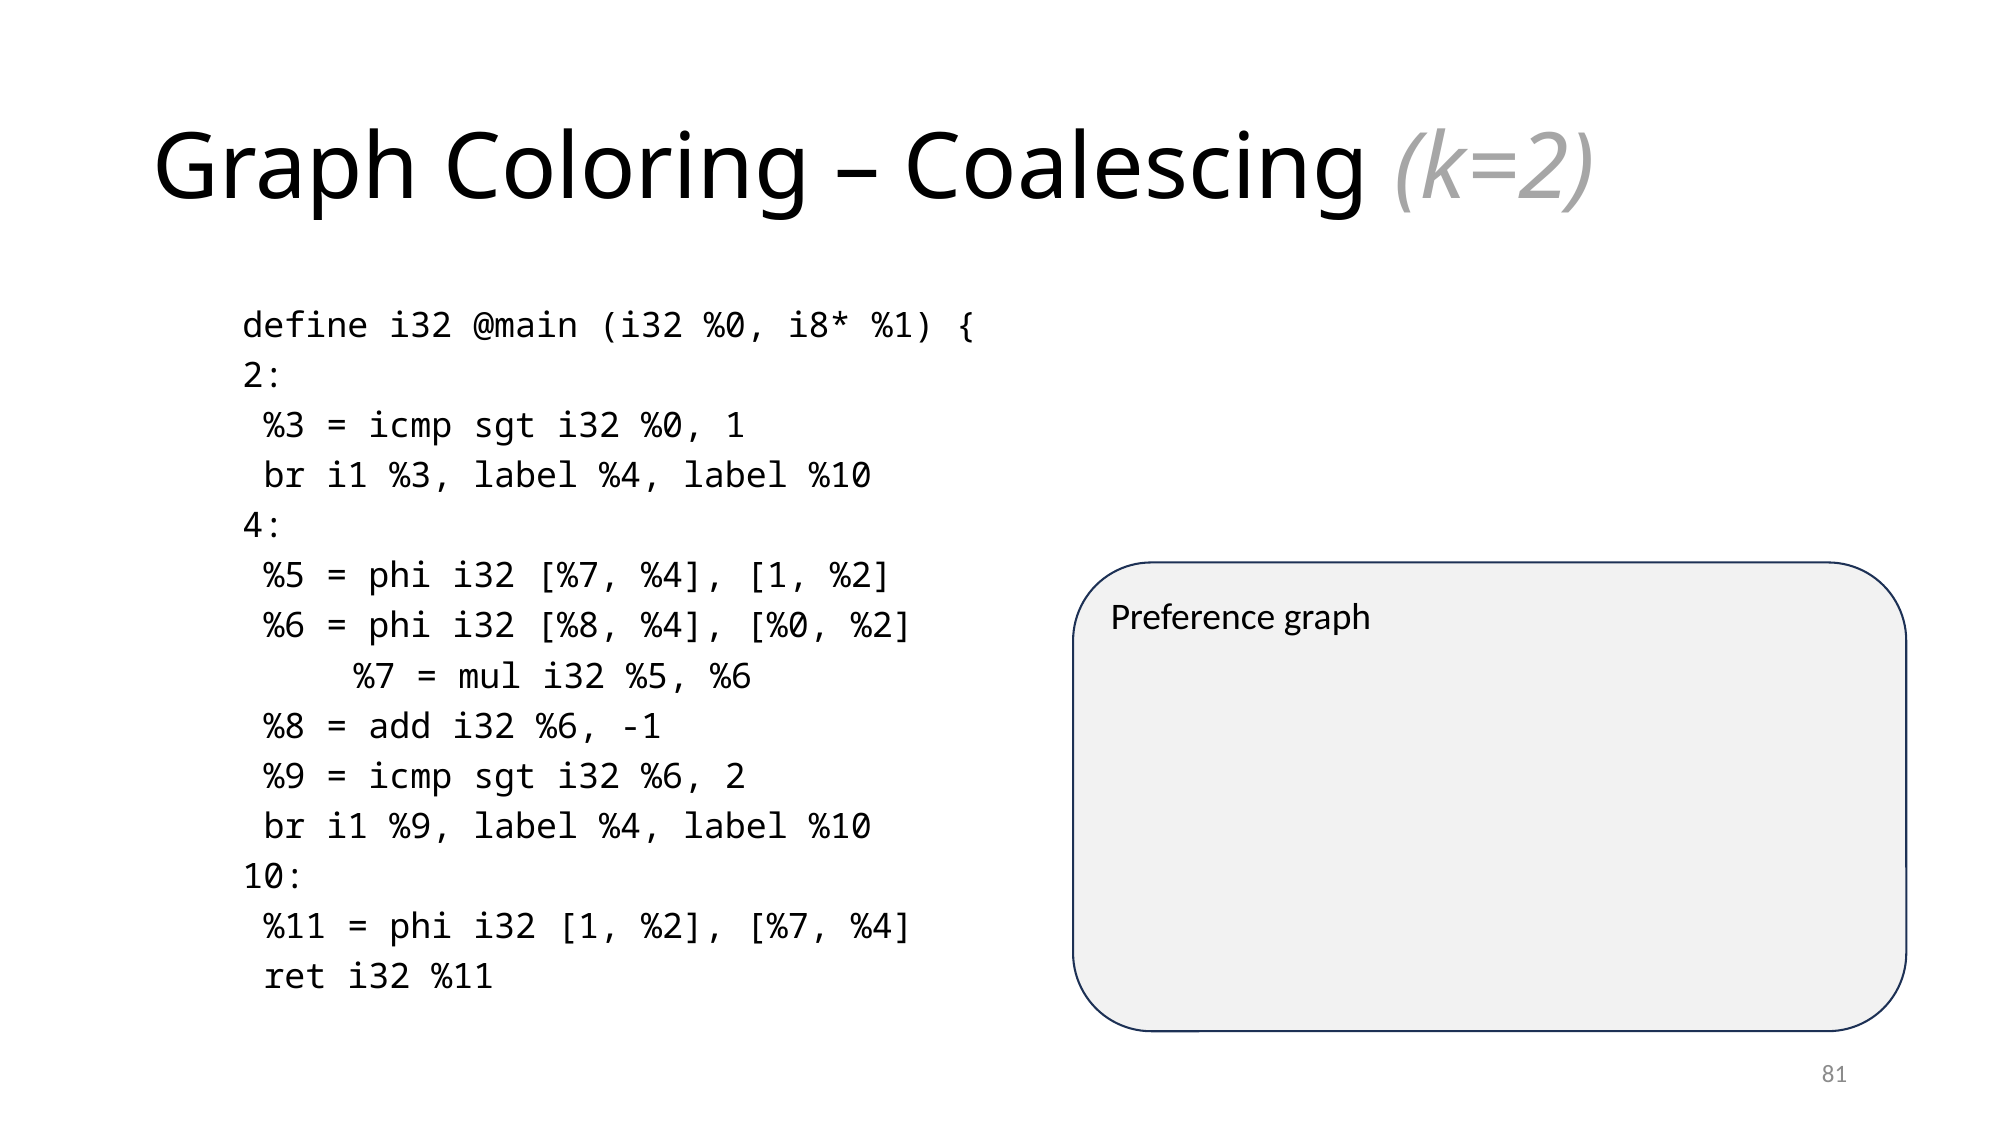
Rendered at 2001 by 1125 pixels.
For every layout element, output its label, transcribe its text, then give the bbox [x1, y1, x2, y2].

text_box Preference graph [1096, 584, 2000, 644]
list define i32 @main (i32 %0, i8* %1) { 2: %3 = icmp sgt i32 %0, 1 br i1 %3, label %4, label %10 4: %5 = phi i32 [%7, %4], [1, %2] %6 = phi i32 [%8, %4], [%0, %2] %7 = mul i32 %5, %6 %8 = add i32 %6, -1 %9 = icmp sgt i32 %6, 2 br i1 %9, label %4, label %10 10: %11 = phi i32 [1, %2], [%7, %4] ret i32 %11 [137, 299, 1863, 1014]
title Graph Coloring – Coalescing (k=2) [137, 59, 1863, 278]
slide_number 81 [1412, 1042, 1863, 1103]
text_box [1072, 561, 1908, 1033]
